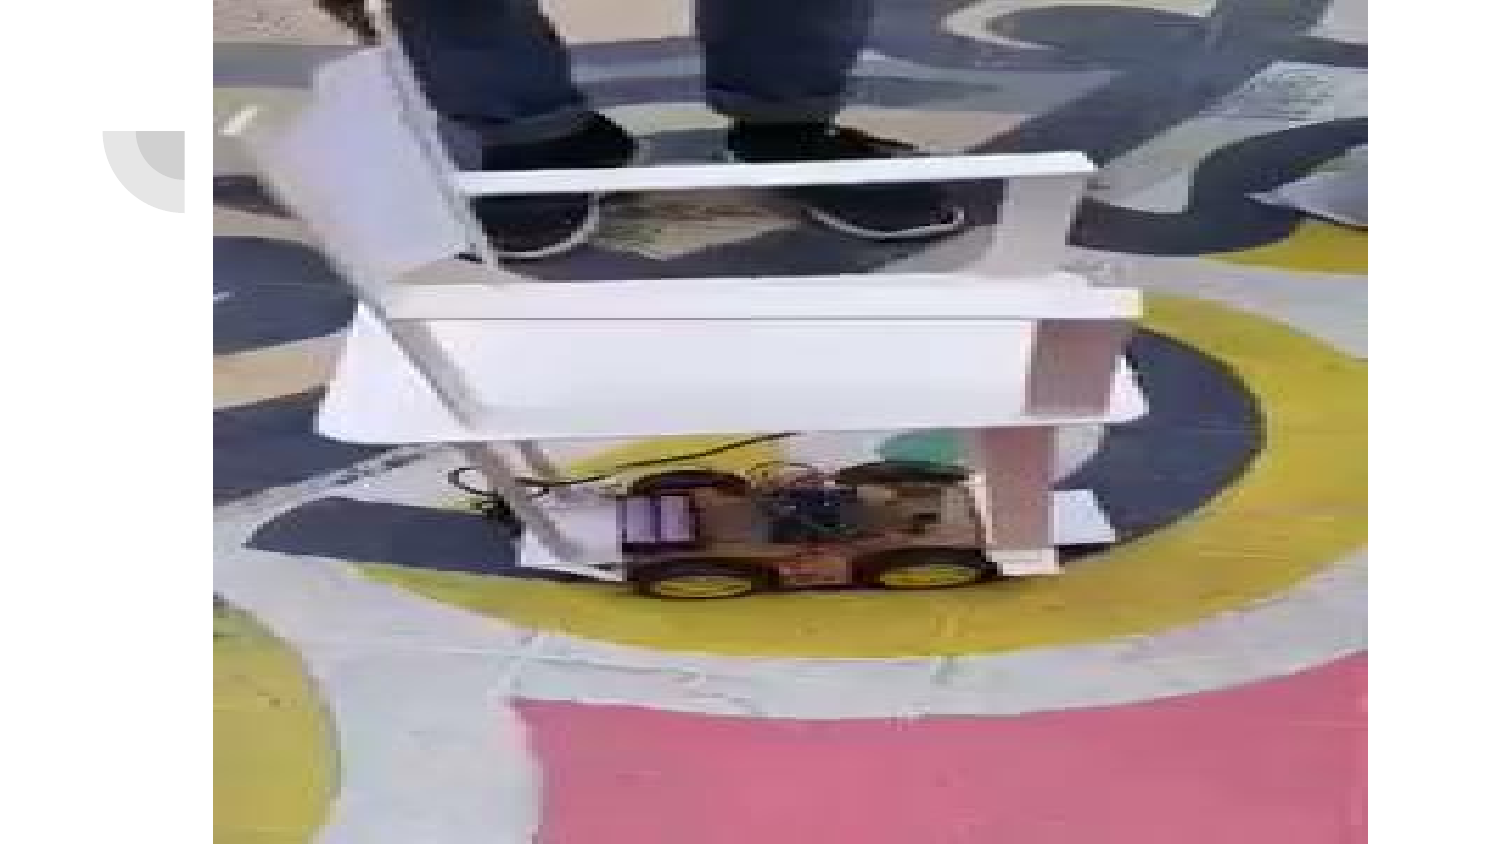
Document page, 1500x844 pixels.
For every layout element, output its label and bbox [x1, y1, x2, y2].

picture [213, 0, 1368, 844]
